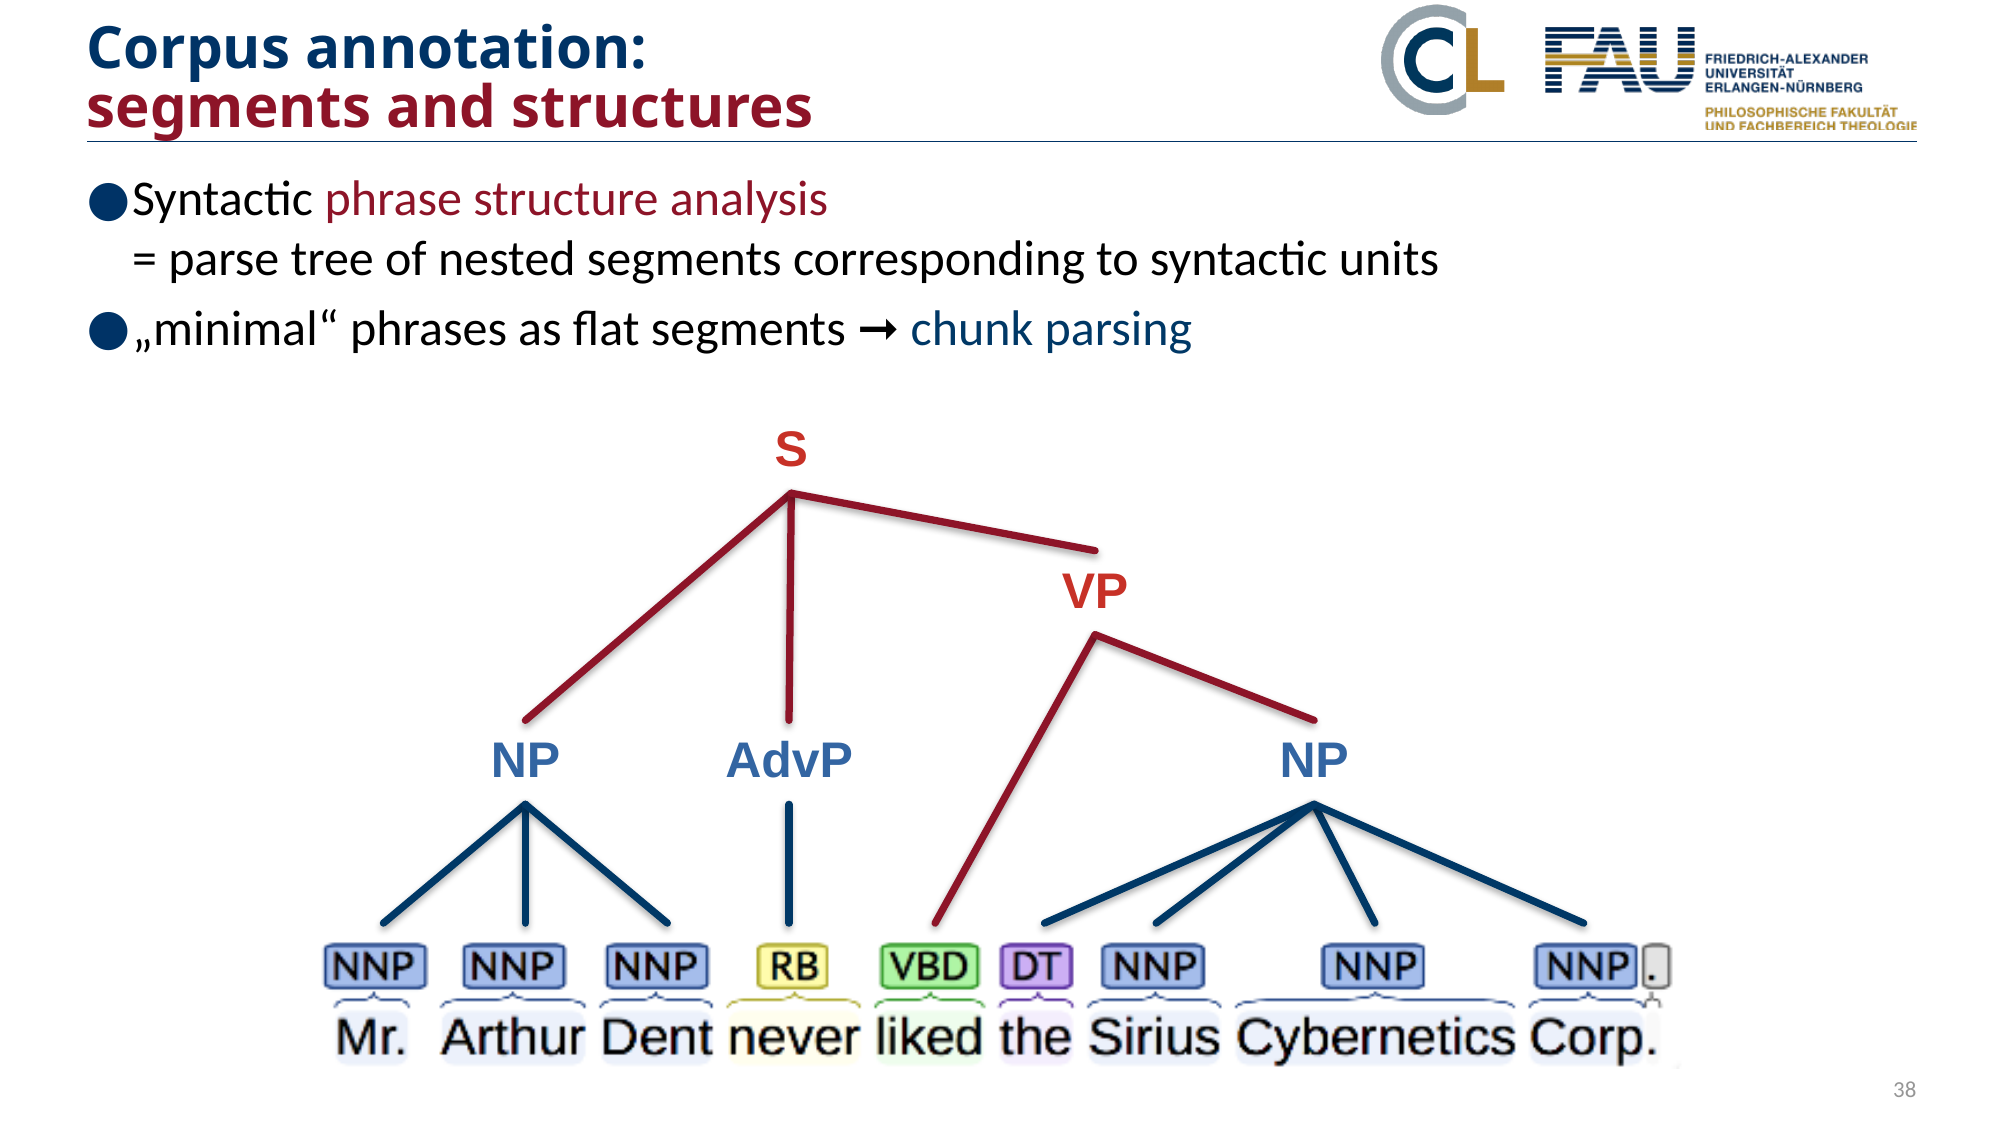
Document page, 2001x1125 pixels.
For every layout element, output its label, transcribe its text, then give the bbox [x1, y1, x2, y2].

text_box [318, 409, 1682, 1069]
list Syntactic phrase structure analysis = parse tree of nested segments corresponding to syntactic units „minimal“ phrases as flat segments ➞ chunk parsing [86, 165, 1917, 383]
title Corpus annotation: segments and structures [86, 20, 1354, 139]
slide_number 38 [1818, 1051, 1917, 1125]
